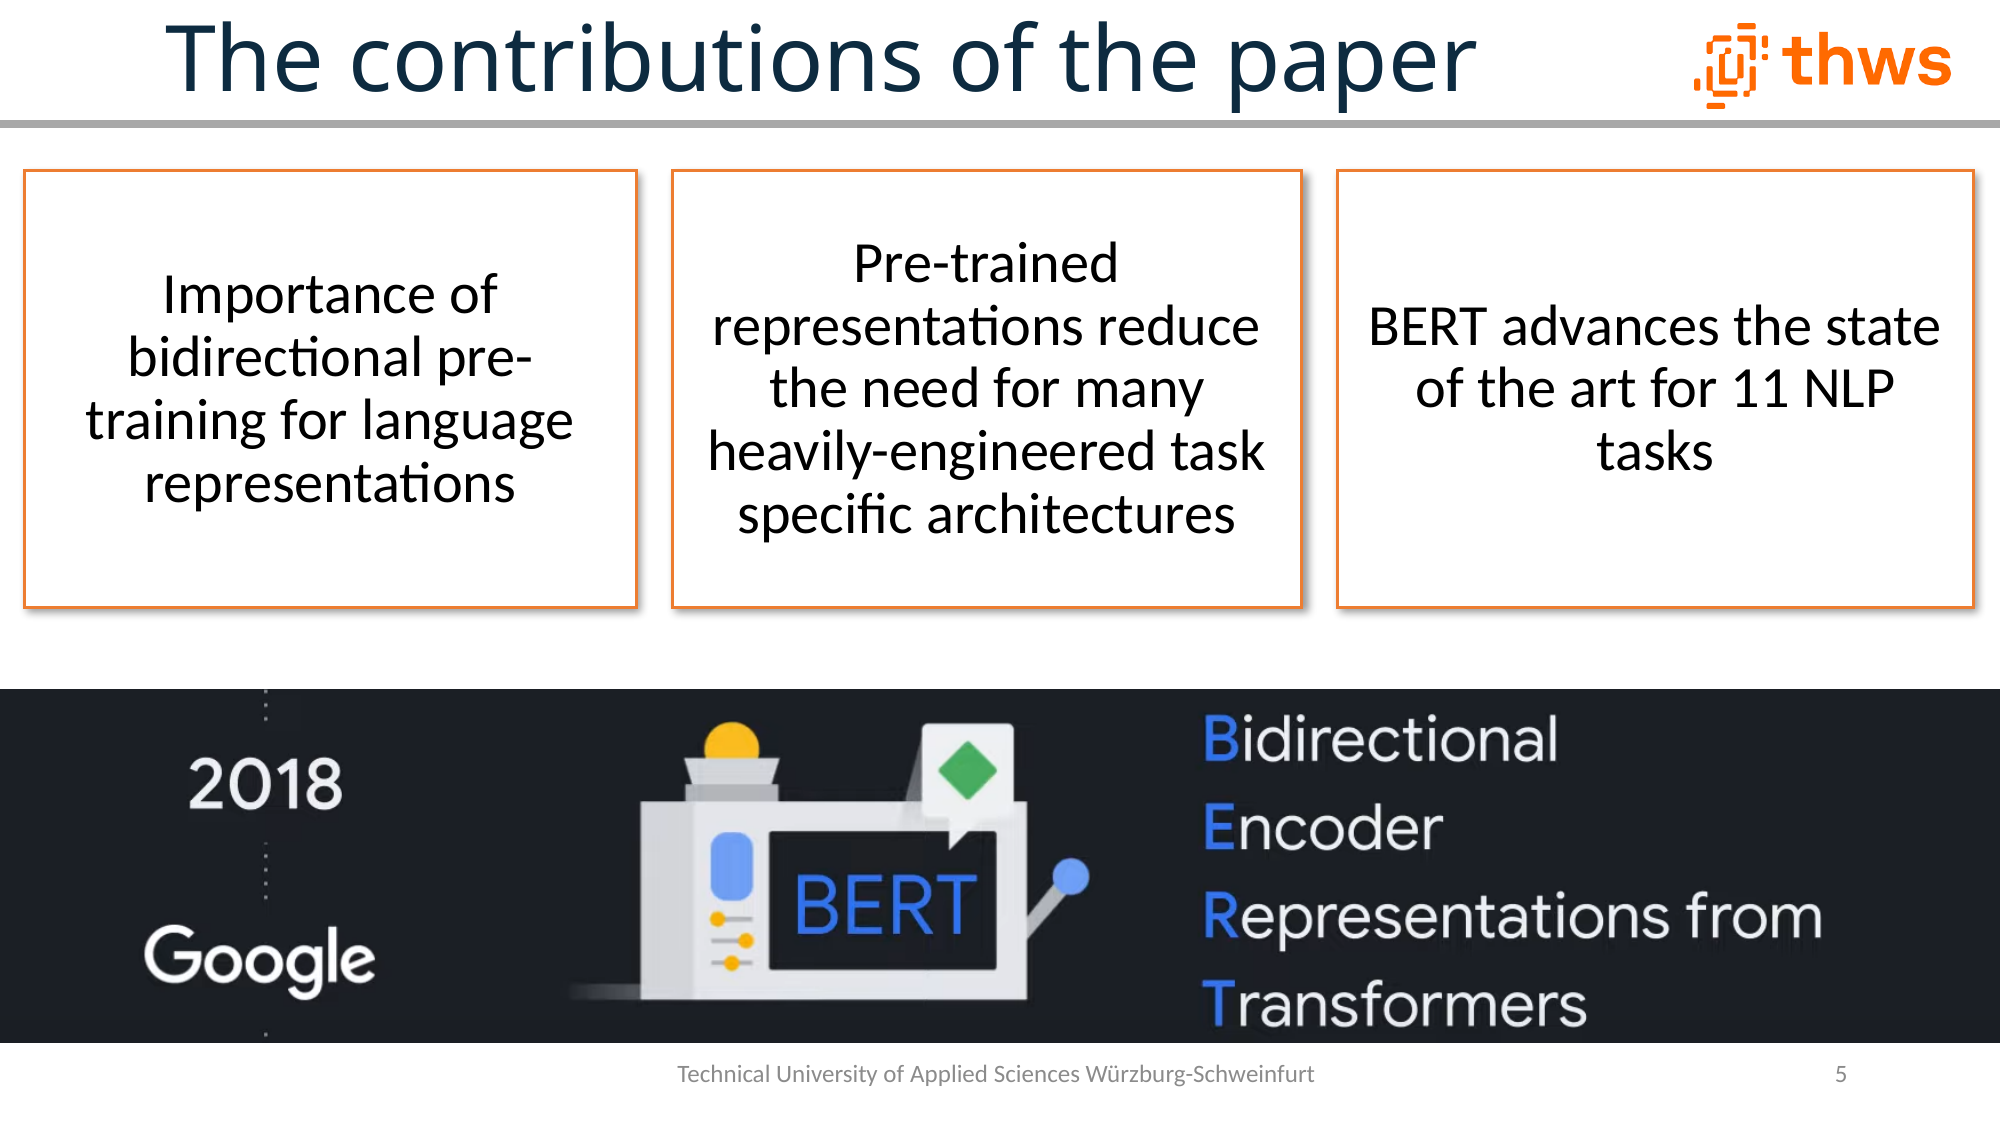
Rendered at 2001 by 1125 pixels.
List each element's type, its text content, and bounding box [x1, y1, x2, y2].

list BERT advances the state of the art for 11 NLP tasks [1336, 170, 1974, 608]
footer Technical University of Applied Sciences Würzburg-Schweinfurt [662, 1043, 1338, 1103]
list Pre-trained representations reduce the need for many heavily-engineered task specific architectures [671, 170, 1303, 608]
title The contributions of the paper [0, 0, 1694, 124]
list Importance of bidirectional pre-training for language representations [23, 170, 638, 608]
picture [0, 689, 2000, 1043]
picture [0, 120, 2000, 128]
slide_number 5 [1412, 1043, 1863, 1103]
picture [1694, 23, 1954, 109]
